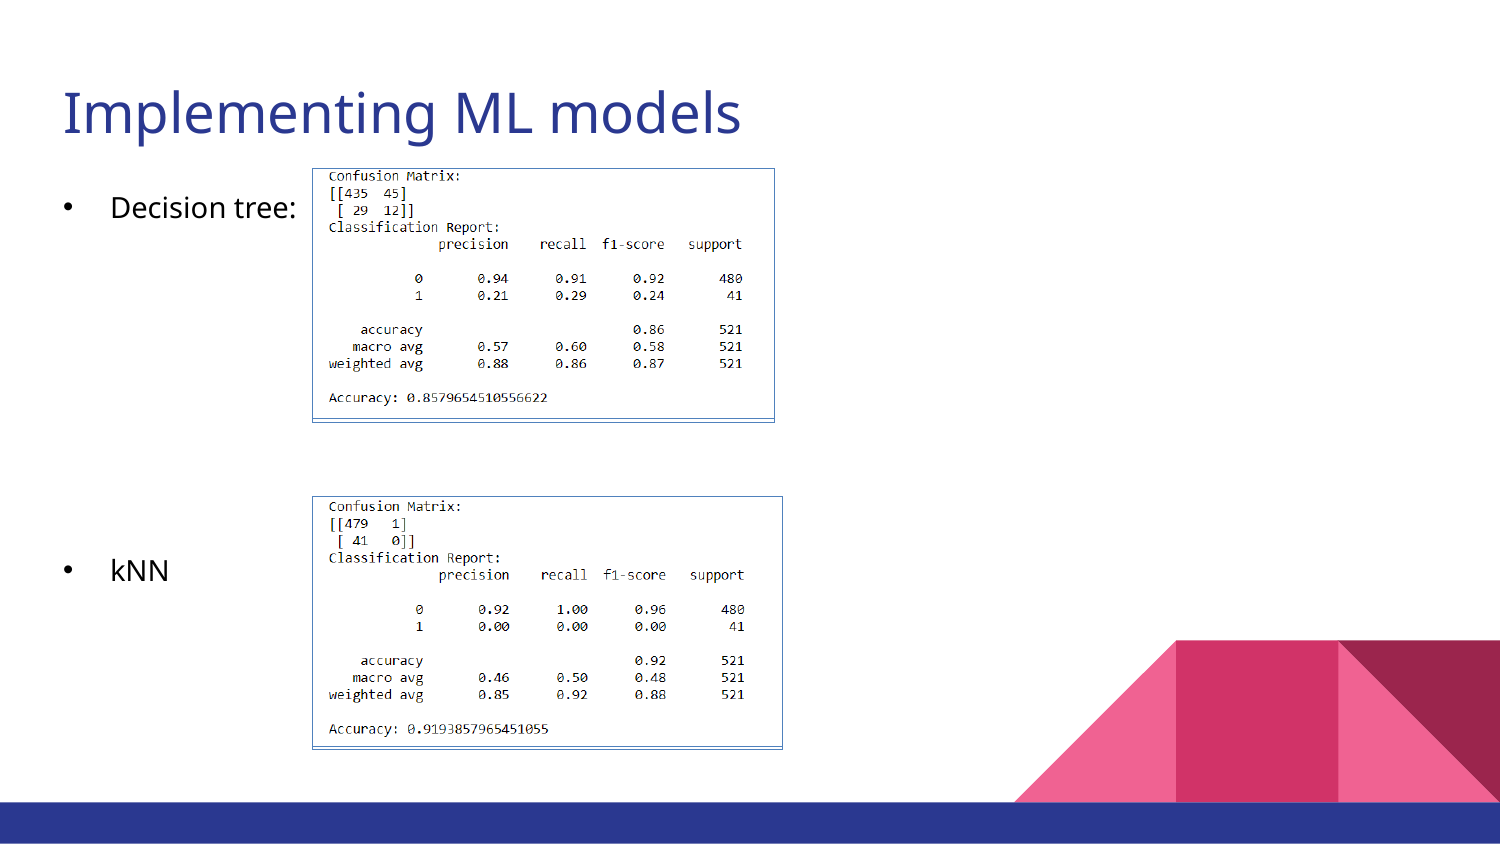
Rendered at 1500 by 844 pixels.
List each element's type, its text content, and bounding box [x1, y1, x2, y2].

title Implementing ML models [63, 77, 829, 146]
picture [312, 496, 783, 751]
text_box kNN [63, 534, 198, 587]
picture [312, 168, 776, 423]
list Decision tree: [63, 171, 1391, 647]
